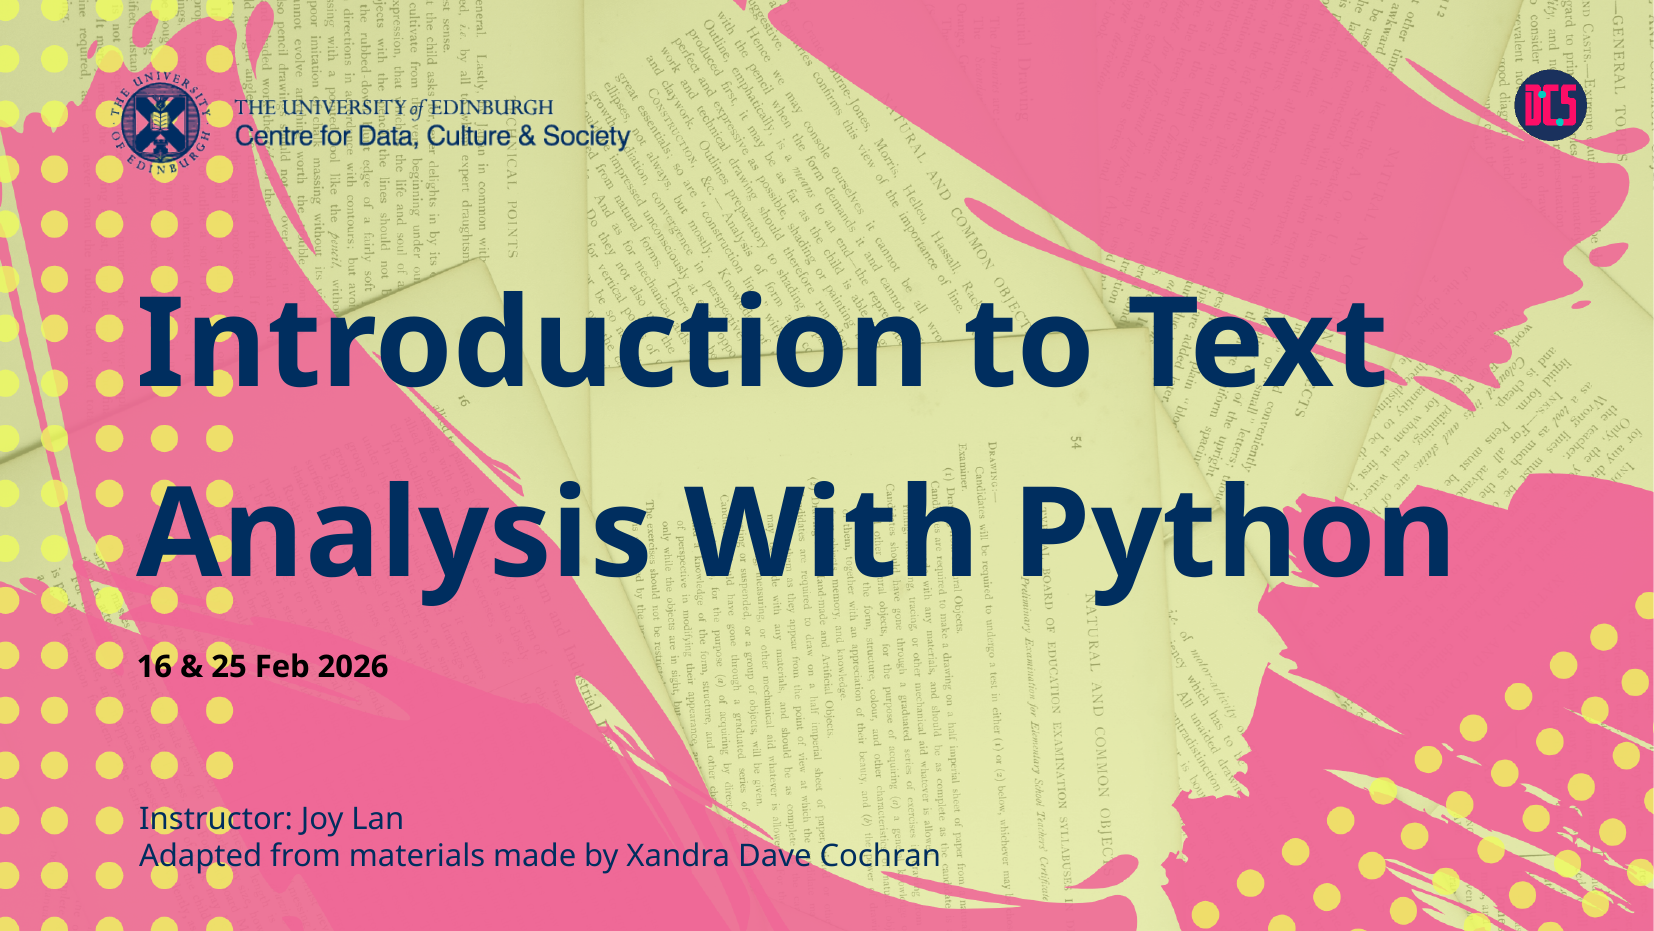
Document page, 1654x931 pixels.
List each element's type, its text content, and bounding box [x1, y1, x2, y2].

text_box Instructor: Joy Lan Adapted from materials made by Xandra Dave Cochran [124, 790, 1182, 880]
picture [109, 71, 631, 175]
text_box Introduction to Text Analysis With Python 16 & 25 Feb 2026 [124, 255, 1559, 691]
picture [1507, 62, 1593, 148]
